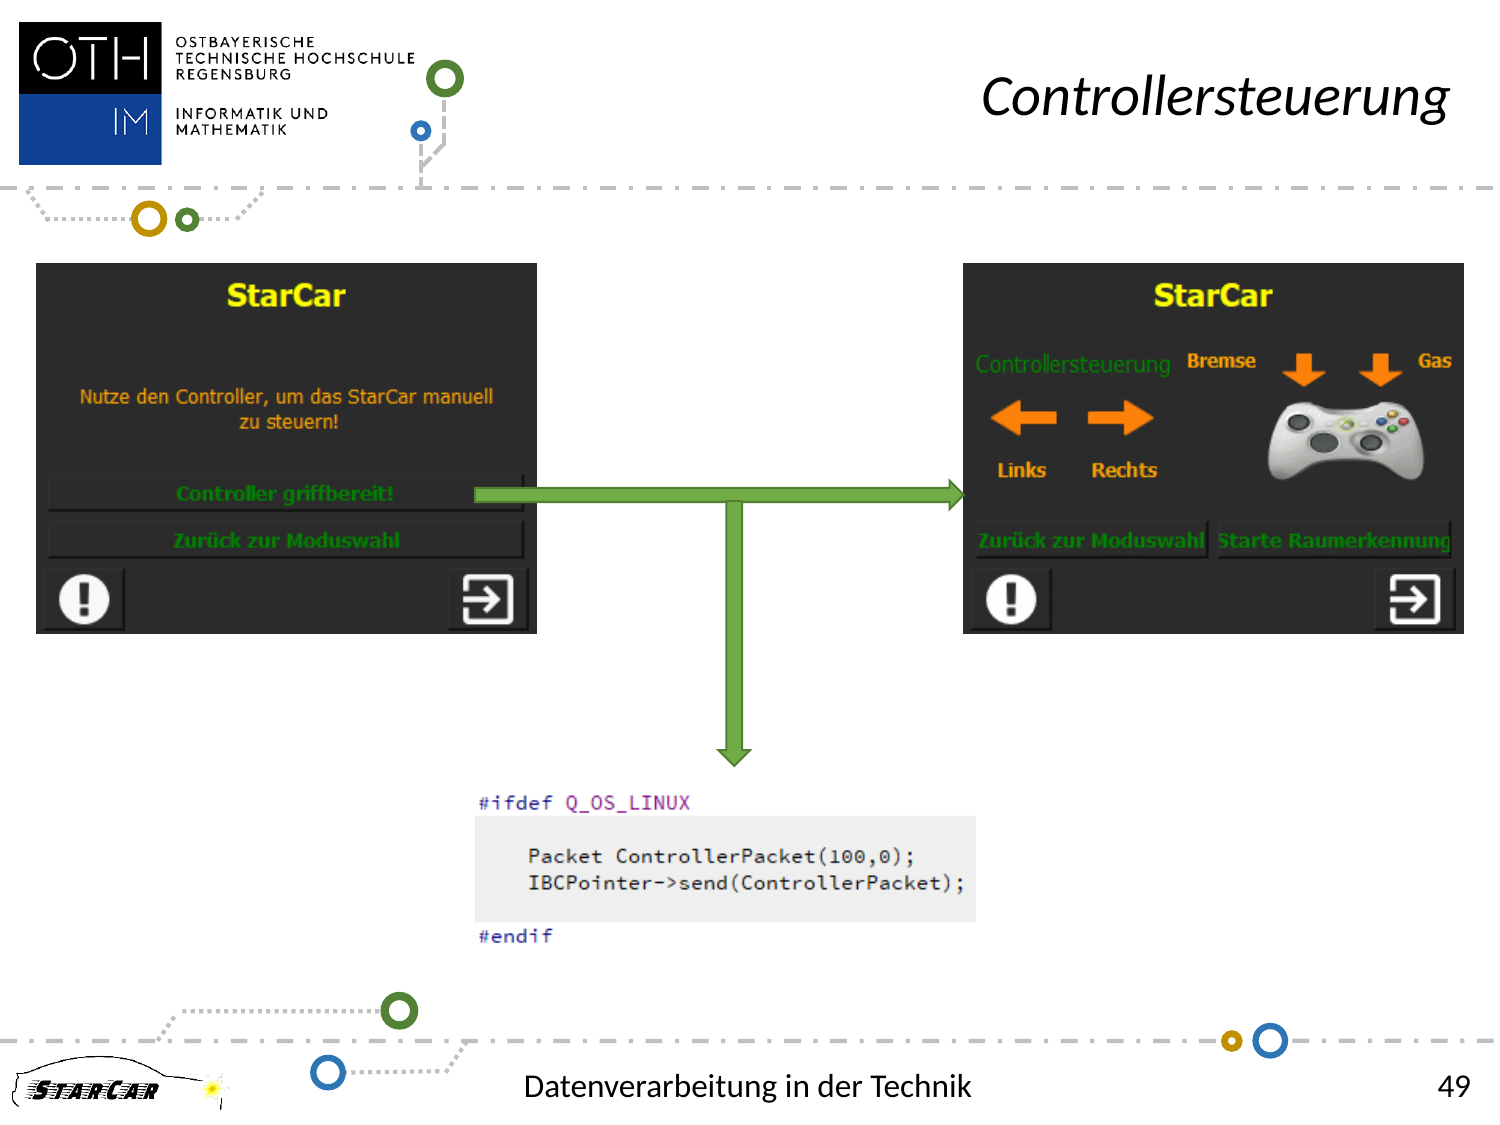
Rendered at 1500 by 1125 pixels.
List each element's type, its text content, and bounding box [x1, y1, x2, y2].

text_box [716, 500, 753, 768]
picture [963, 263, 1464, 634]
text_box [537, 478, 963, 512]
footer Datenverarbeitung in der Technik [0, 1042, 1497, 1125]
picture [475, 788, 976, 954]
picture [19, 22, 428, 165]
picture [417, 127, 424, 134]
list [36, 263, 537, 634]
list Controllersteuerung [478, 21, 1452, 164]
